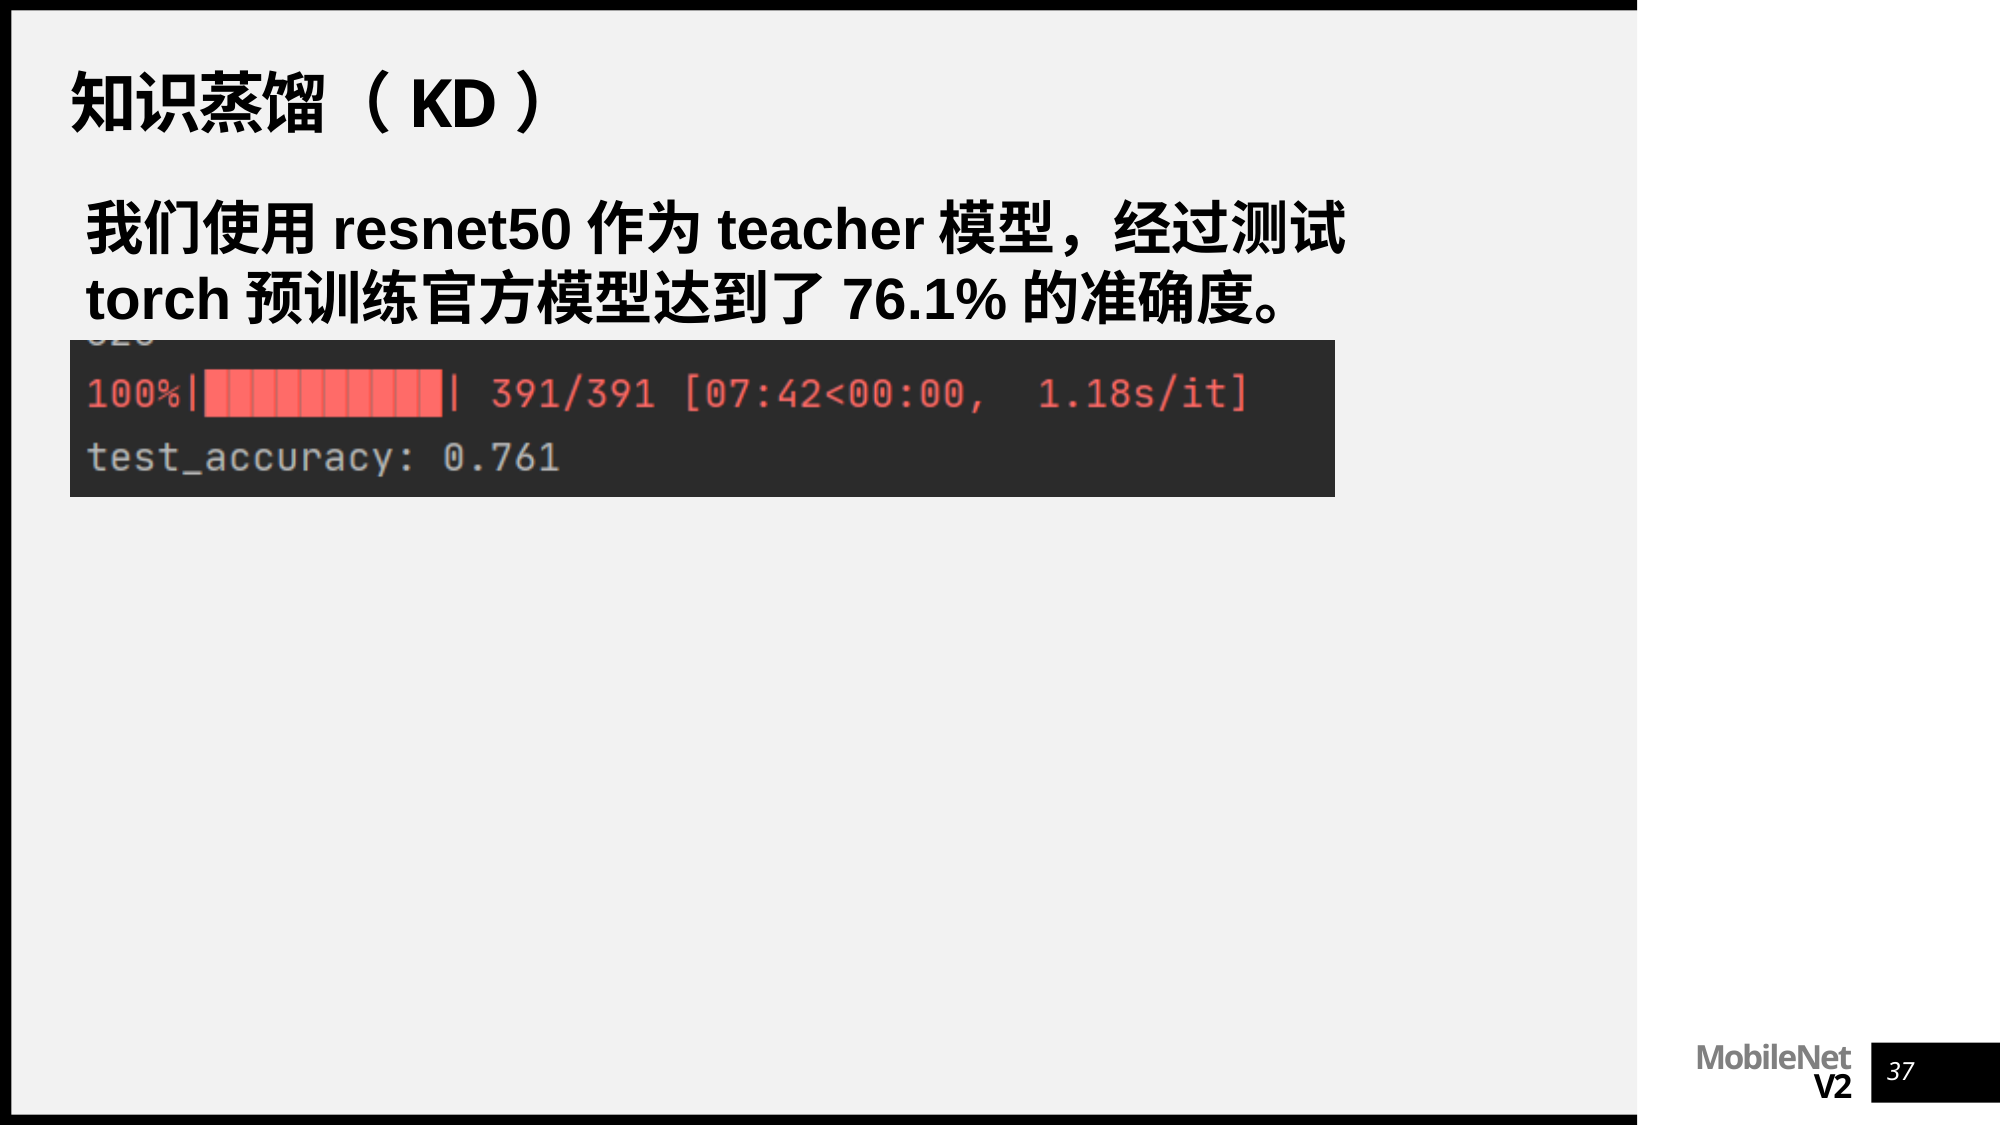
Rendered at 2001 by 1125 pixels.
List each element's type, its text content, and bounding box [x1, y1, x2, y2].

slide_number 37 [1877, 1050, 1924, 1096]
title 知识蒸馏（KD） [70, 70, 1580, 142]
picture [70, 340, 1335, 497]
text_box 我们使用resnet50作为teacher模型，经过测试torch预训练官方模型达到了76.1%的准确度。 [70, 183, 1495, 339]
